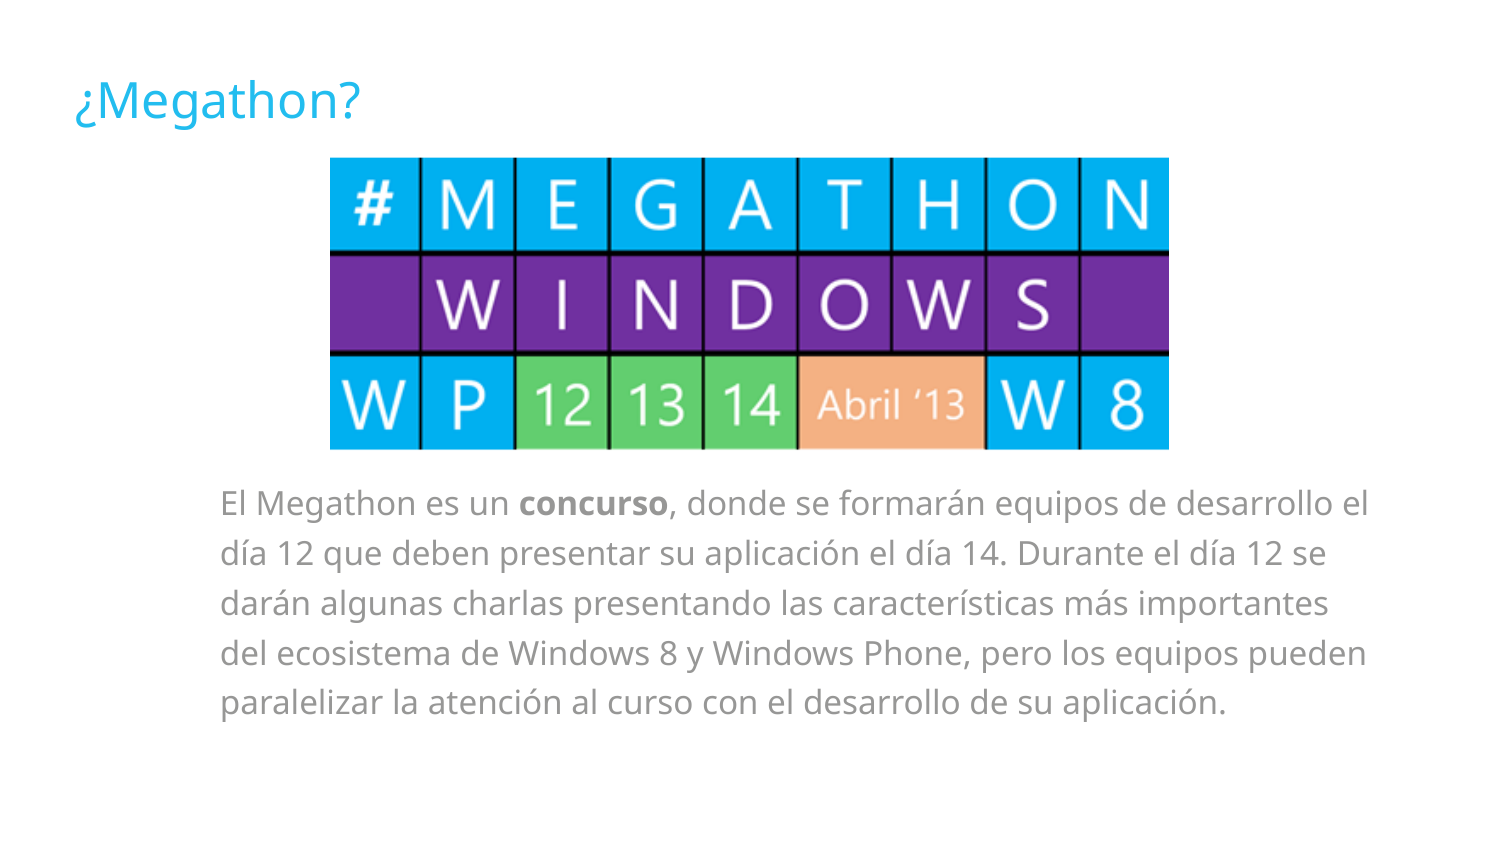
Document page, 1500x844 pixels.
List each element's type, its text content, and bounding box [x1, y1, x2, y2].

picture [1001, 380, 1065, 429]
picture [920, 180, 958, 230]
picture [1107, 180, 1148, 230]
picture [1111, 379, 1143, 431]
list El Megathon es un concurso, donde se formarán equipos de desarrollo el día 12 que deben presentar su aplicación el día 14. Durante el día 12 se darán algunas charlas presentando las características más importantes del ecosistema de Windows 8 y Windows Phone, pero los equipos pueden paralelizar la atención al curso con el desarrollo de su aplicación. [144, 472, 1383, 843]
picture [828, 180, 862, 230]
picture [342, 380, 406, 429]
title ¿Megathon? [75, 65, 1425, 130]
picture [454, 380, 485, 429]
picture [329, 251, 1169, 452]
picture [442, 180, 494, 230]
picture [551, 180, 577, 230]
picture [354, 180, 393, 225]
picture [636, 179, 676, 230]
picture [729, 180, 772, 230]
picture [1009, 179, 1056, 230]
